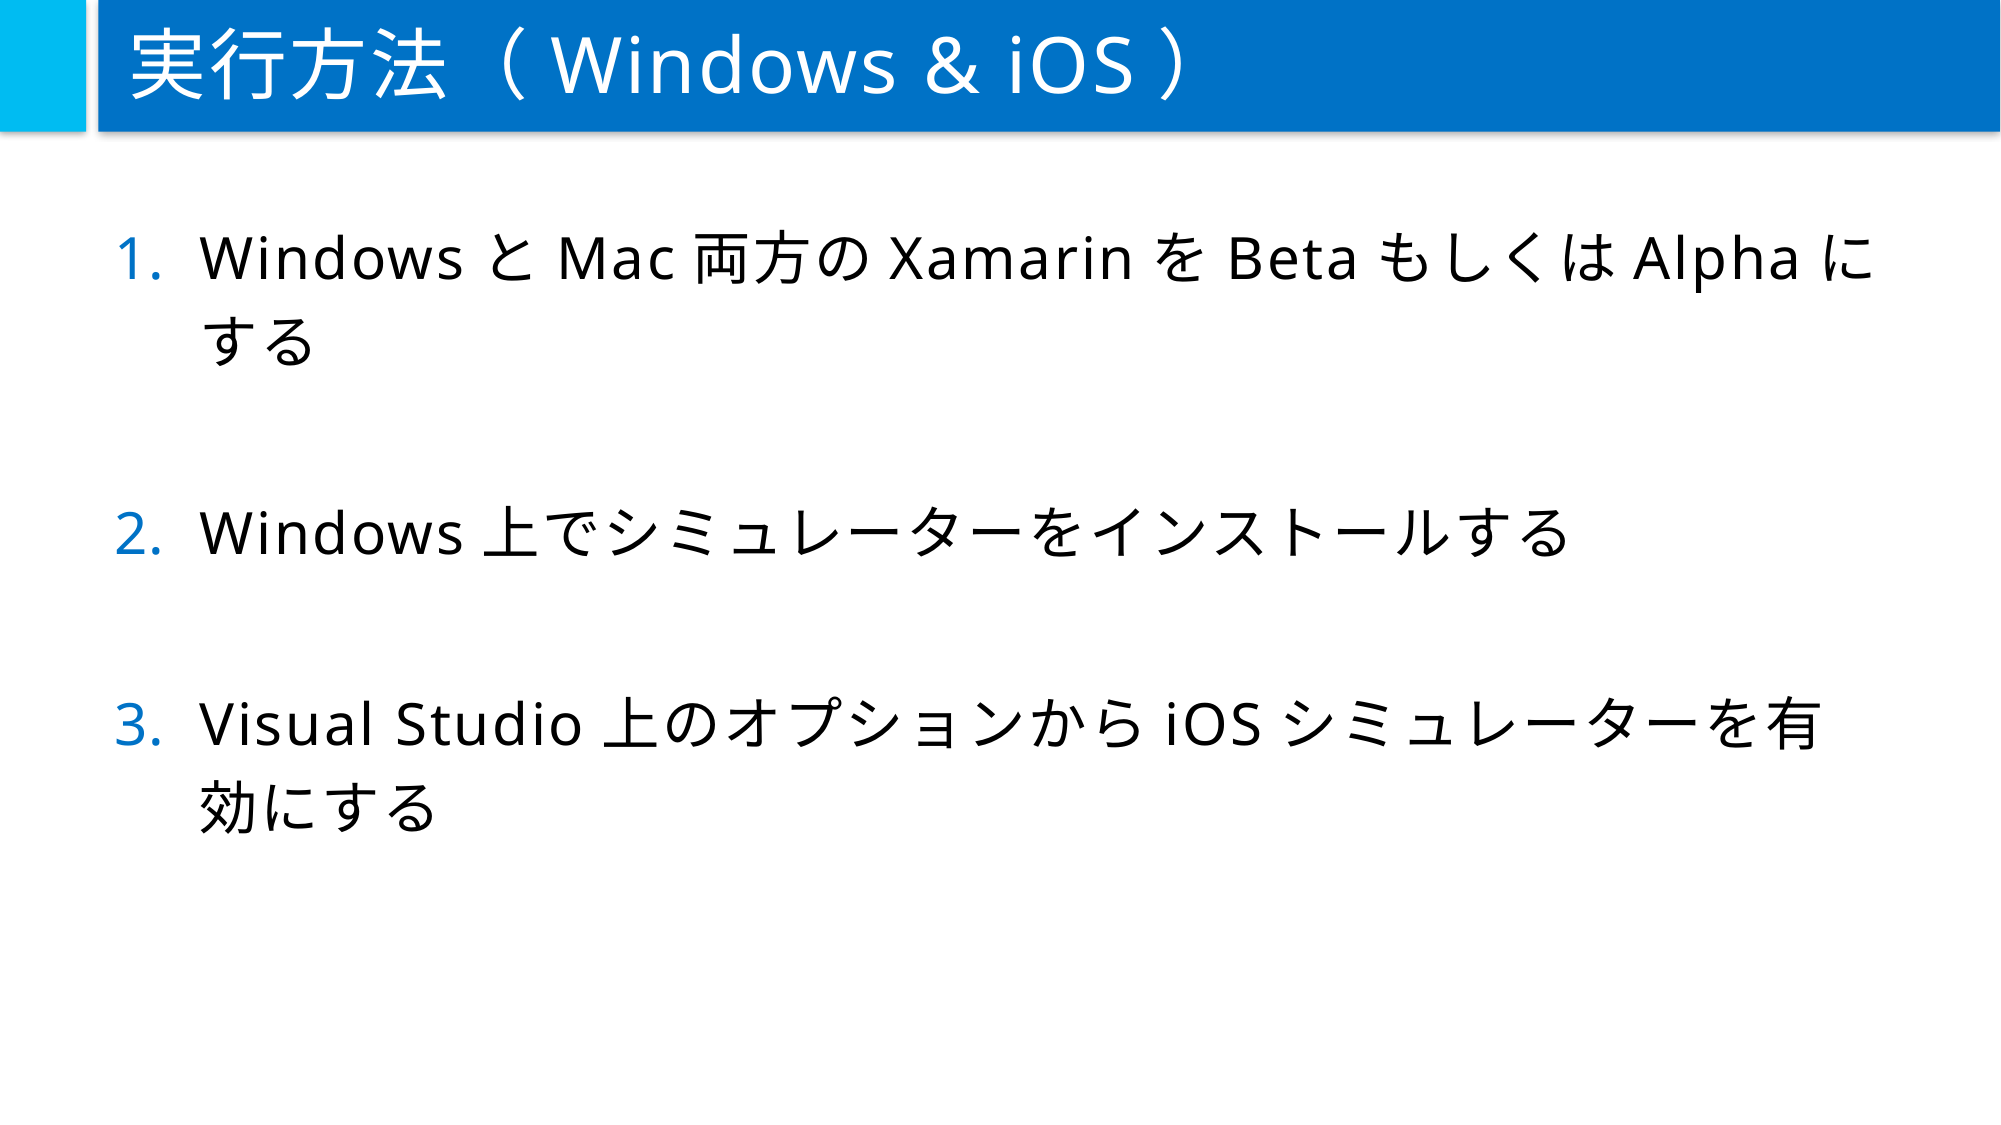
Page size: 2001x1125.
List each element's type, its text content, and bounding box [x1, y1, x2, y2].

title 実行方法（Windows & iOS） [98, 0, 2000, 132]
list WindowsとMac両方のXamarinをBetaもしくはAlphaにする Windows上でシミュレーターをインストールする Visual Studio上のオプションからiOSシミュレーターを有効にする [99, 200, 1900, 1005]
